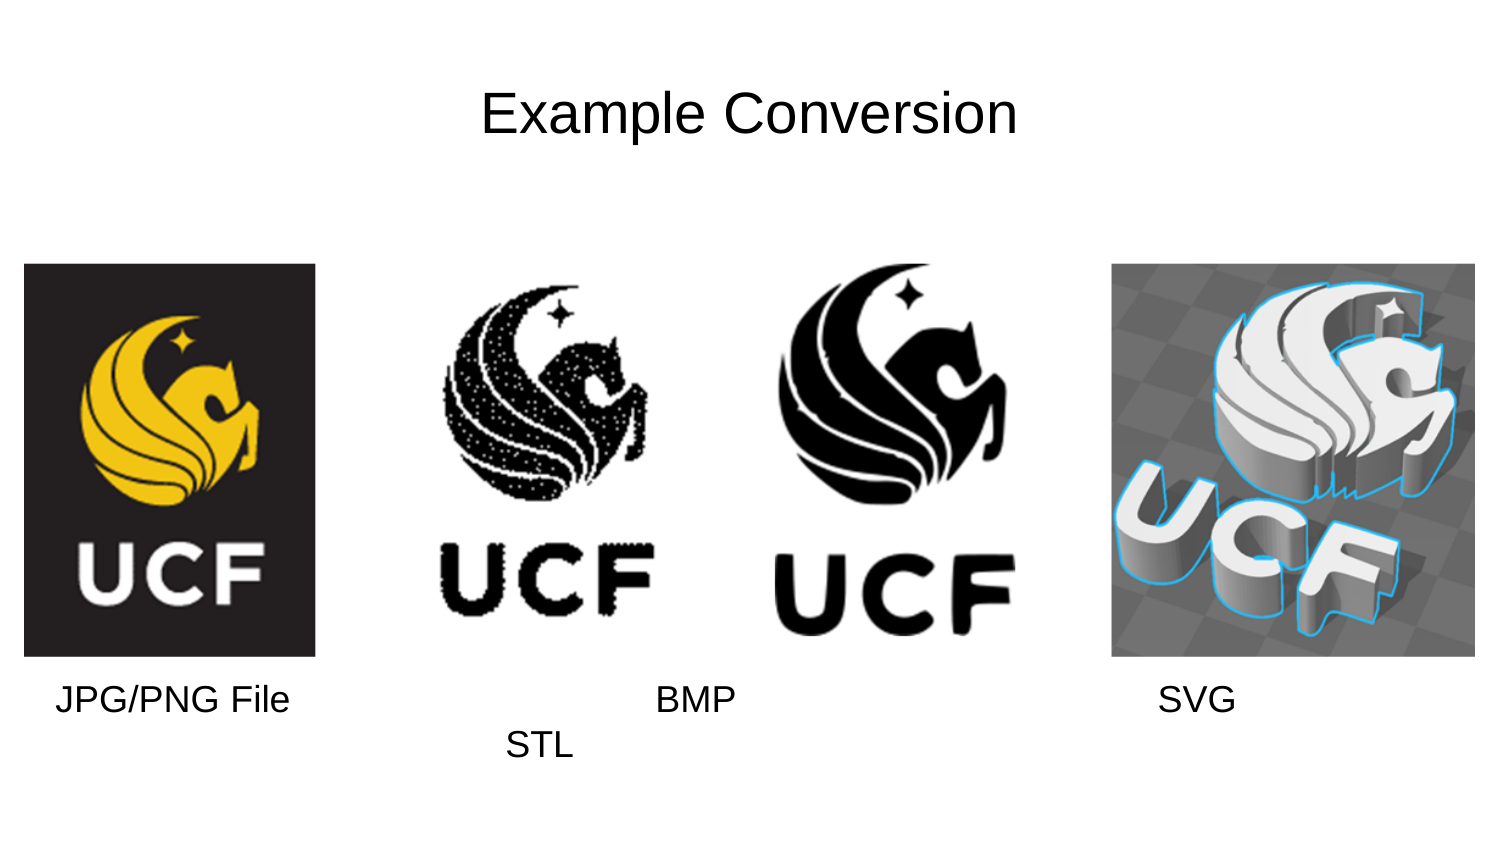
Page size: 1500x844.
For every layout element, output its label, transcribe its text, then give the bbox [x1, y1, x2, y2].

title Example Conversion [51, 60, 1449, 155]
picture [24, 225, 1476, 674]
text_box JPG/PNG File BMP SVG STL [40, 680, 1475, 844]
